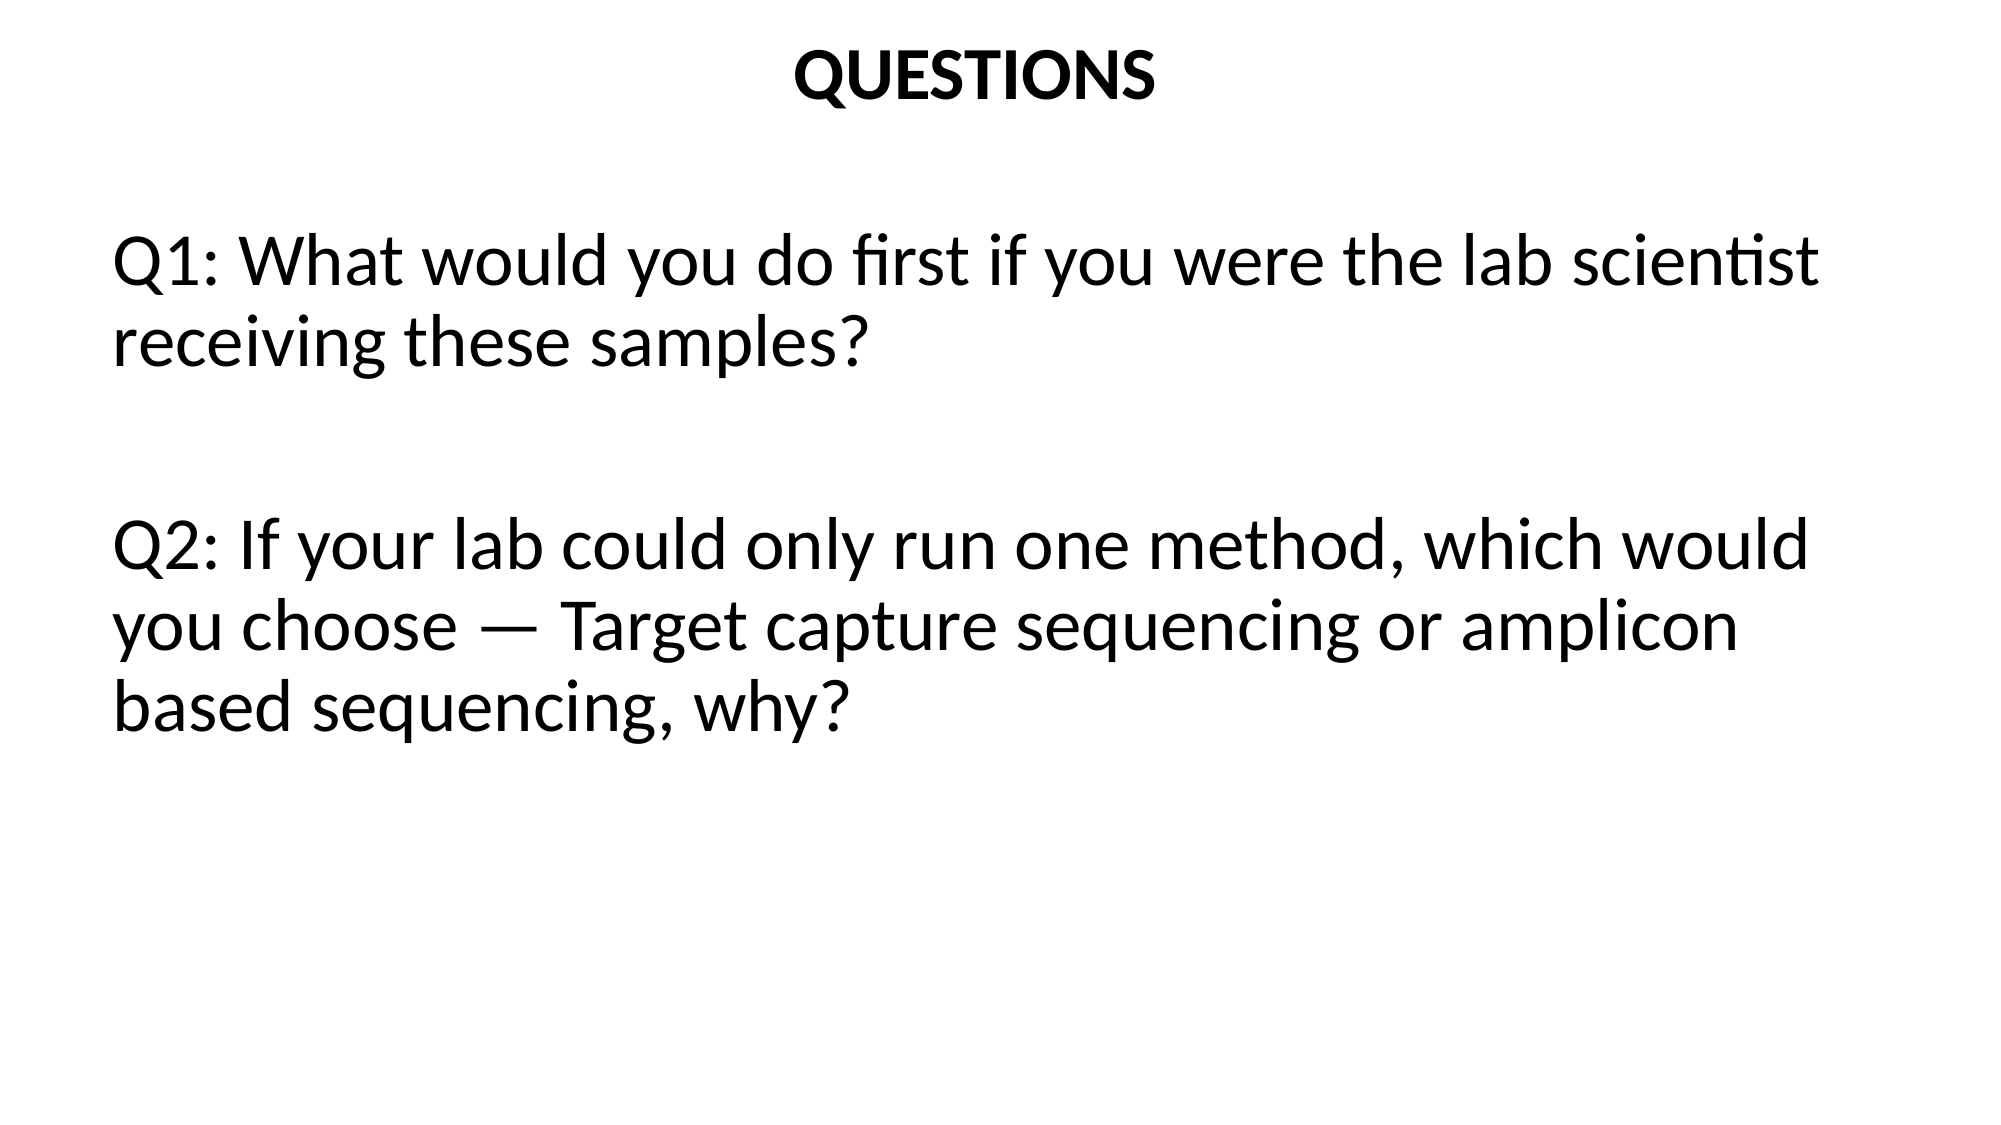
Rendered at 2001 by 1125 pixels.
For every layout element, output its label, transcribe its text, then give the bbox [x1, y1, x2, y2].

text_box QUESTIONS [303, 17, 1649, 122]
list Q1: What would you do first if you were the lab scientist receiving these samples? Q2: If your lab could only run one method, which would you choose — Target capture sequencing or amplicon based sequencing, why? [97, 212, 1902, 1010]
